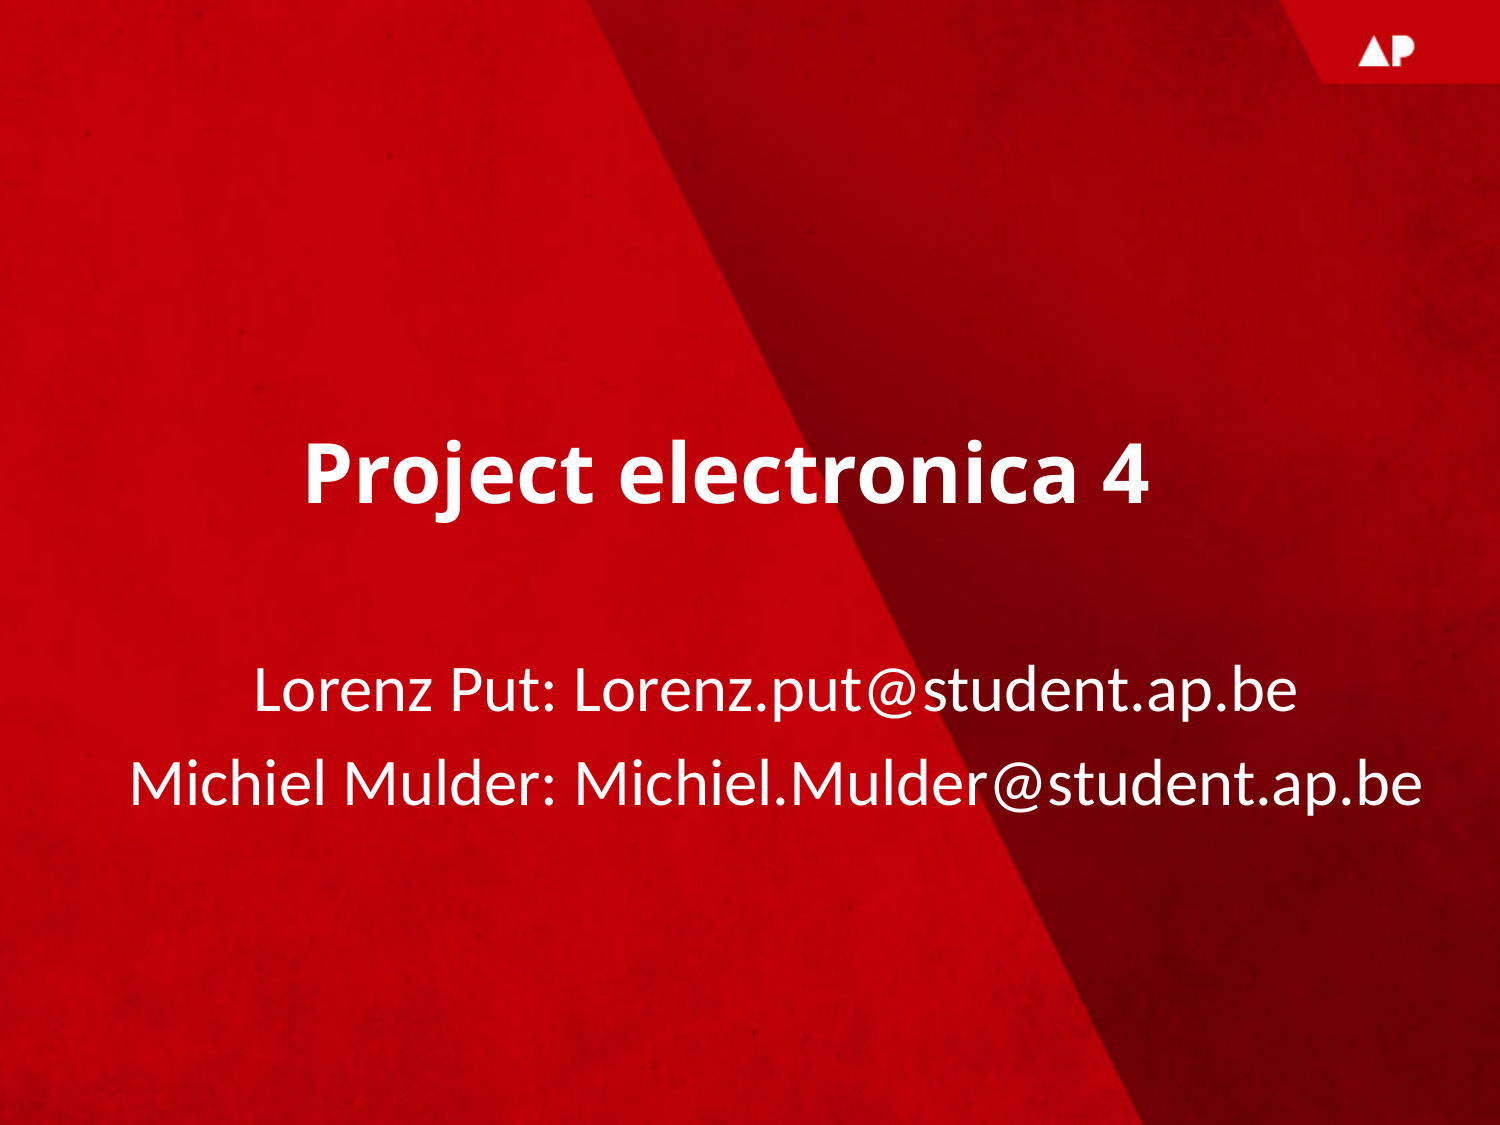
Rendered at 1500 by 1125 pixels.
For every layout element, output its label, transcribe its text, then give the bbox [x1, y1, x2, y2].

title Project electronica 4 [64, 349, 1388, 591]
picture [0, 0, 1500, 1125]
subtitle Lorenz Put: Lorenz.put@student.ap.be Michiel Mulder: Michiel.Mulder@student.ap.be [53, 637, 1500, 929]
